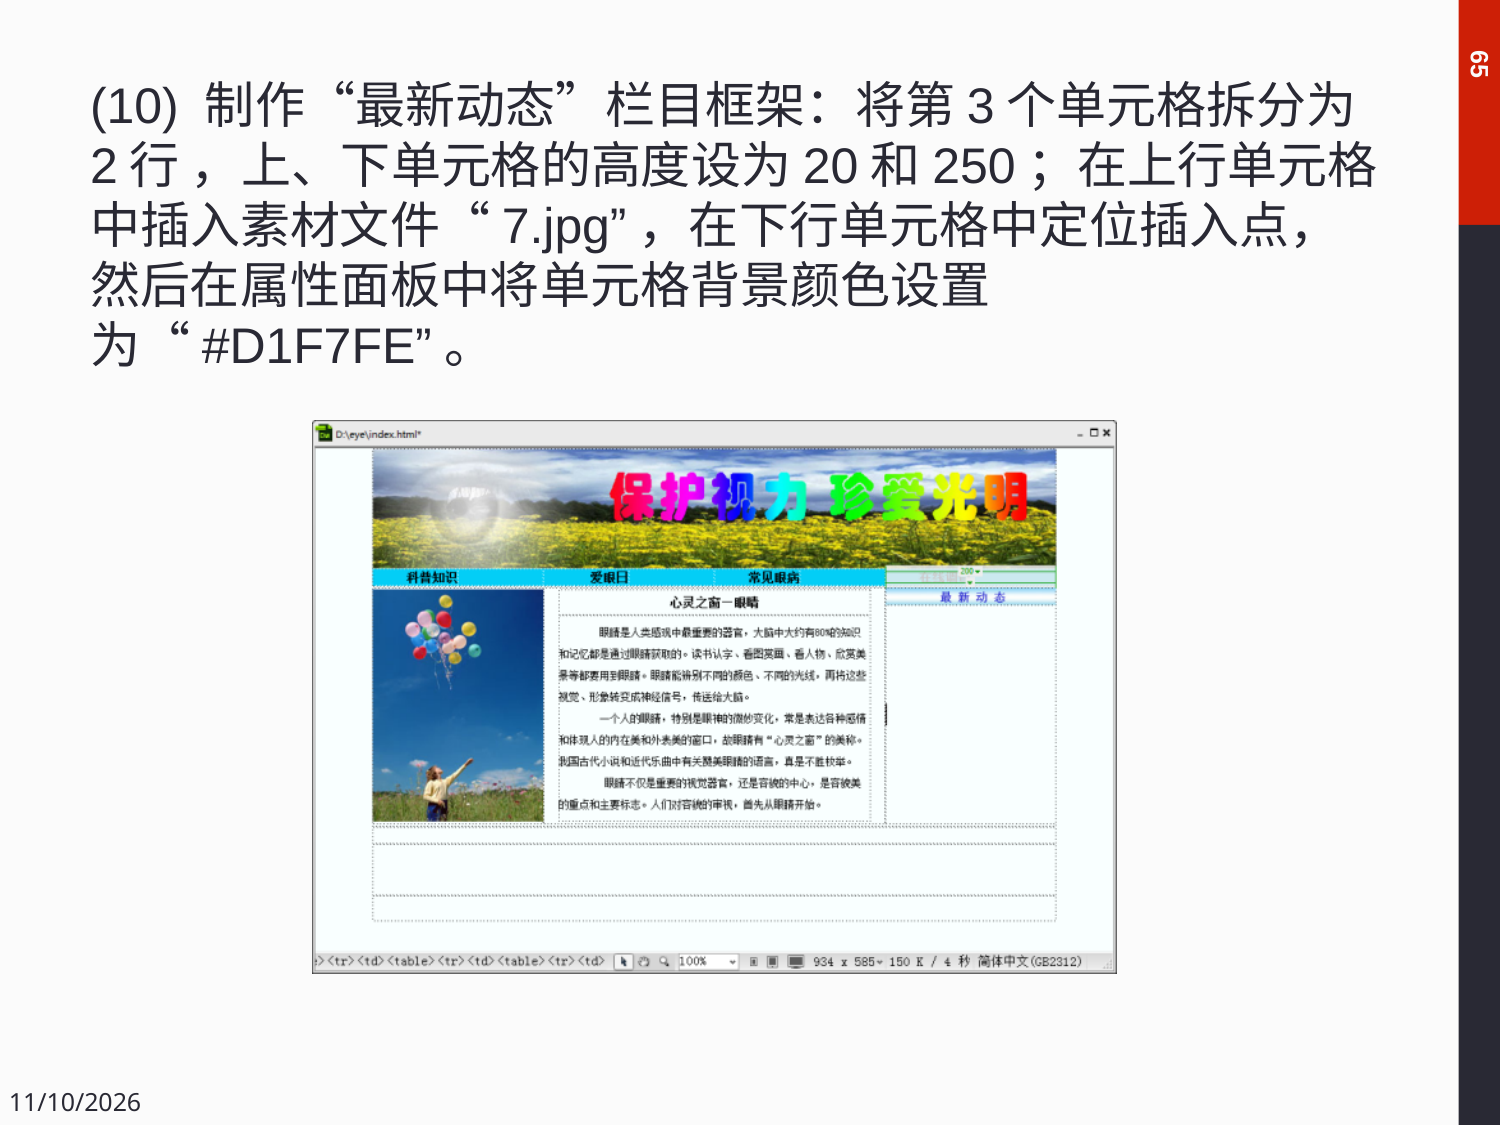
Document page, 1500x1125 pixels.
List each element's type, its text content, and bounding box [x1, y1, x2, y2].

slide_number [0, 1070, 183, 1121]
list (10) 制作“最新动态”栏目框架：将第3个单元格拆分为2行 ，上、下单元格的高度设为20和250；在上行单元格中插入素材文件“7.jpg”，在下行单元格中定位插入点，然后在属性面板中将单元格背景颜色设置为“#D1F7FE”。 [75, 66, 1400, 1024]
picture [312, 420, 1117, 975]
slide_number 65 [1450, 15, 1500, 114]
